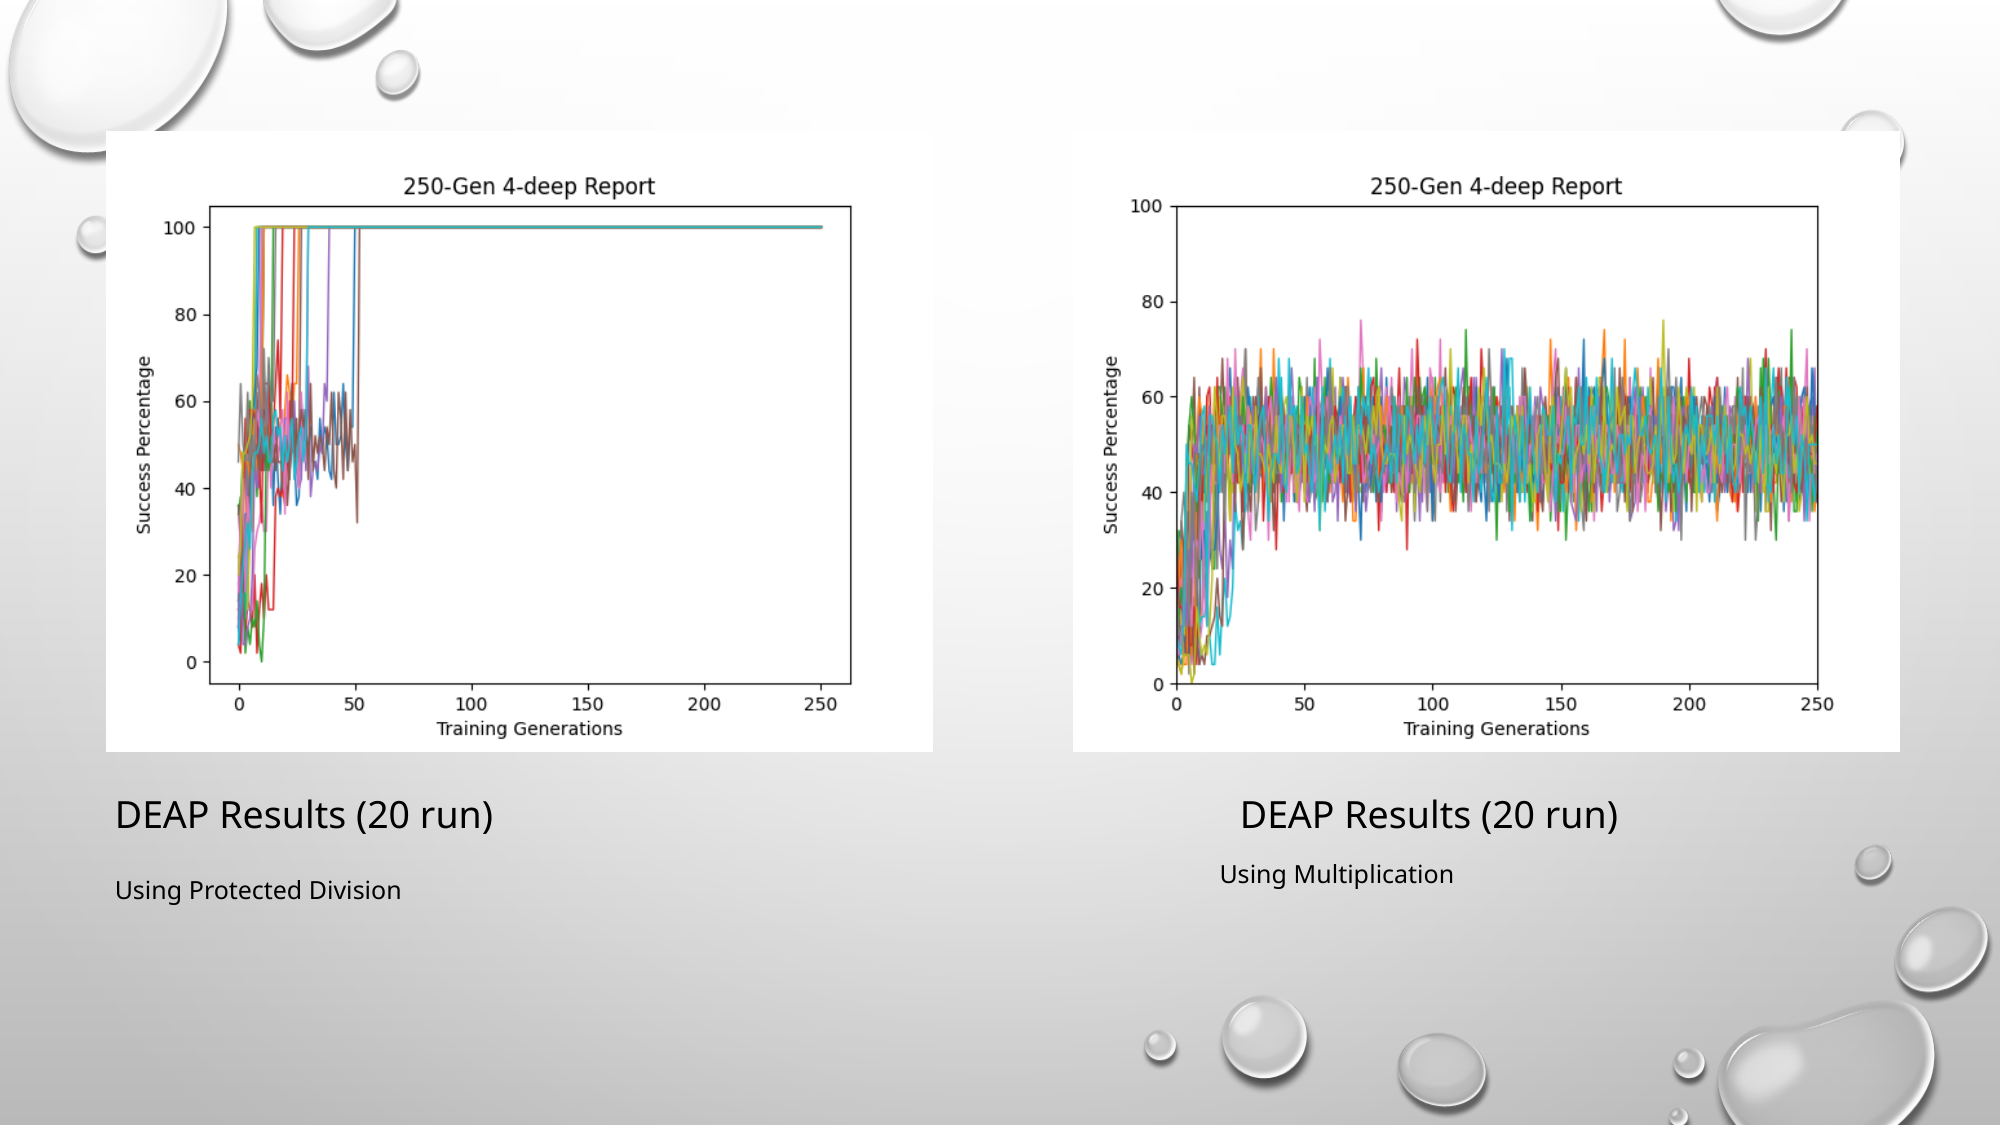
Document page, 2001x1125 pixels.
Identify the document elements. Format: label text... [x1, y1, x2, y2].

text_box Using Protected Division [100, 866, 772, 912]
text_box DEAP Results (20 run) [100, 783, 737, 844]
picture [0, 0, 2000, 1125]
text_box DEAP Results (20 run) [1224, 783, 1862, 844]
text_box Using Multiplication [1204, 851, 1470, 897]
